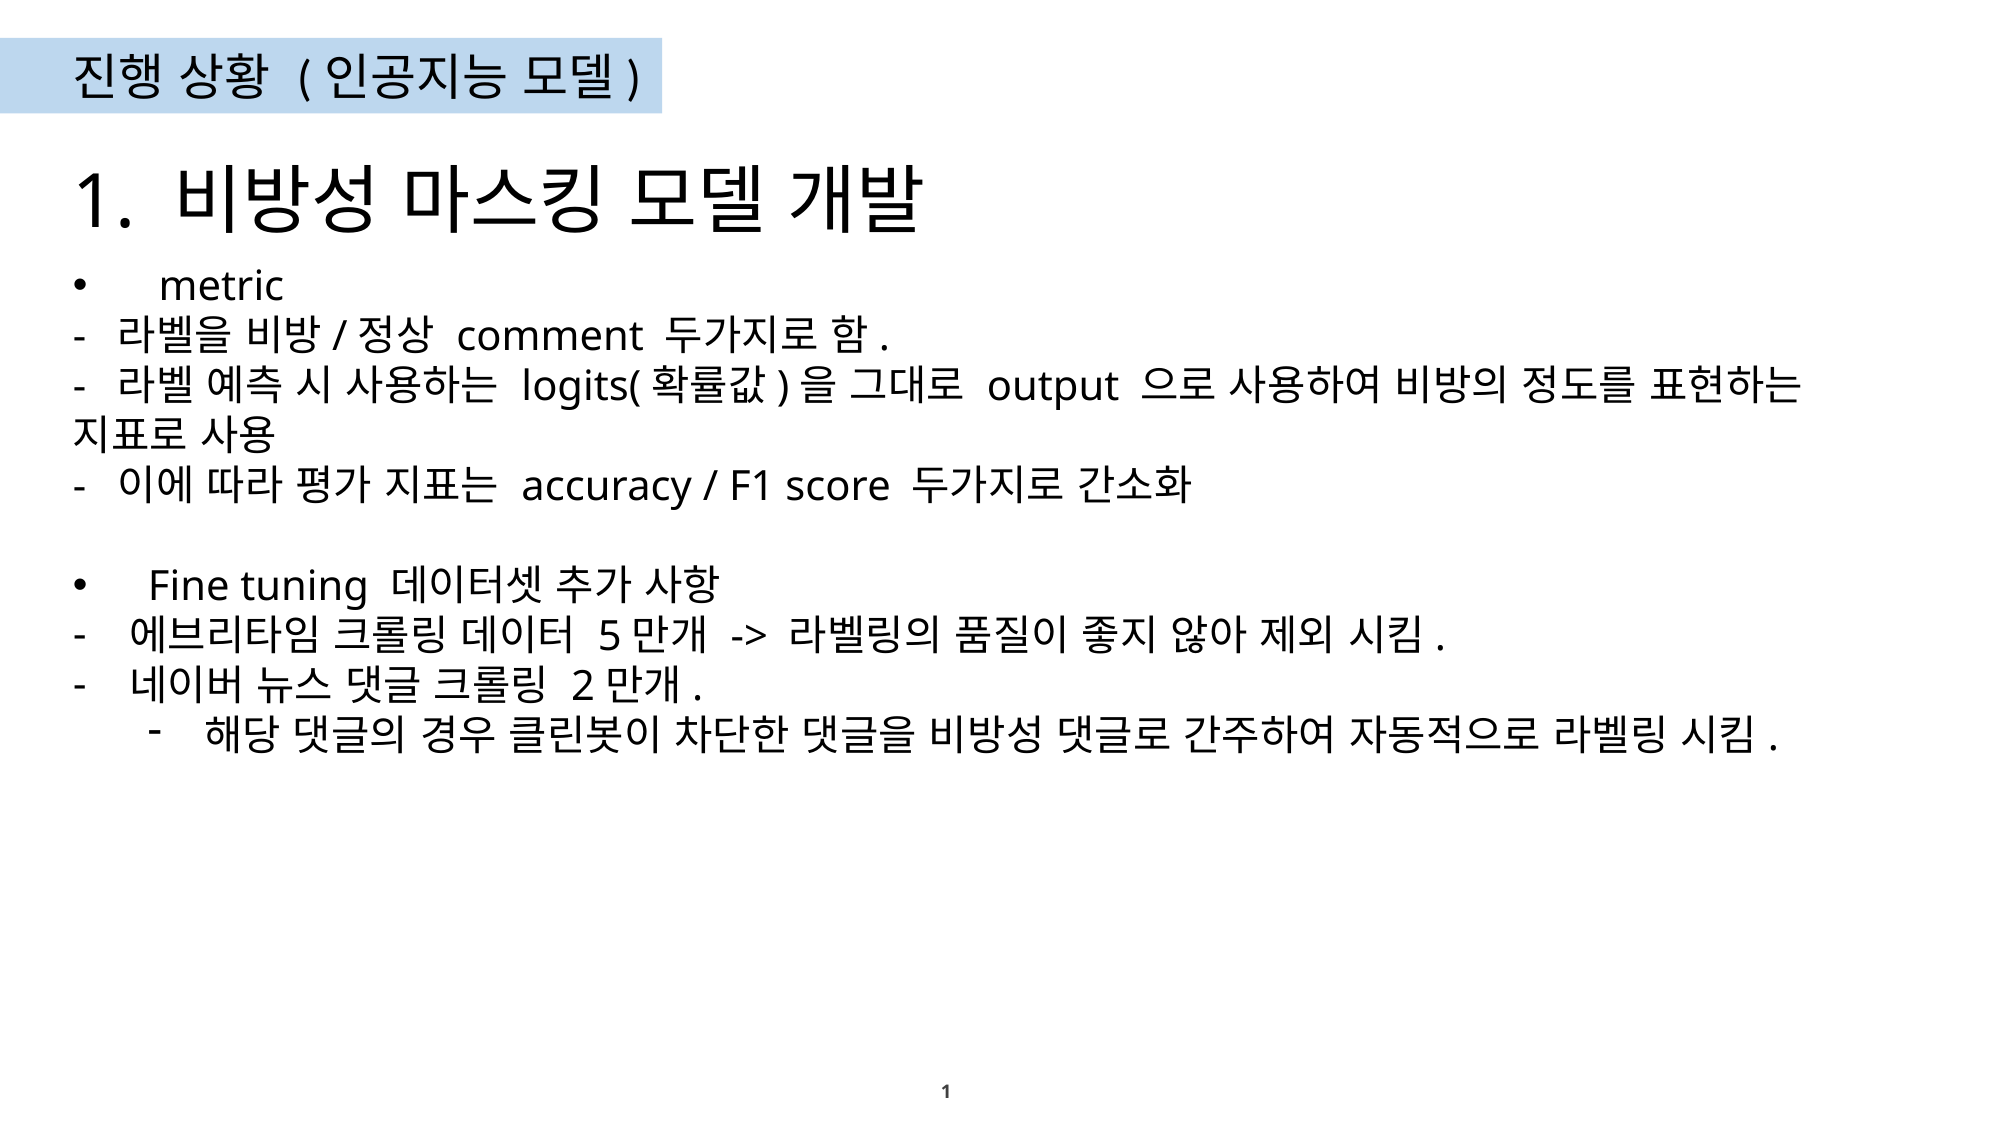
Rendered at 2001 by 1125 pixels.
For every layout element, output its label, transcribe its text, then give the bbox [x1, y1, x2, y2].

text_box 진행 상황 (인공지능 모델) [58, 37, 1214, 113]
text_box 1. 비방성 마스킹 모델 개발 metric - 라벨을 비방/정상 comment 두가지로 함. - 라벨 예측 시 사용하는 logits(확률값)을 그대로 output 으로 사용하여 비방의 정도를 표현하는 지표로 사용 - 이에 따라 평가 지표는 accuracy / F1 score 두가지로 간소화 Fine tuning 데이터셋 추가 사항 에브리타임 크롤링 데이터 5만개 -> 라벨링의 품질이 좋지 않아 제외 시킴. 네이버 뉴스 댓글 크롤링 2만개. 해당 댓글의 경우 클린봇이 차단한 댓글을 비방성 댓글로 간주하여 자동적으로 라벨링 시킴. [58, 138, 1907, 949]
text_box 1 [576, 1072, 1316, 1110]
text_box [0, 37, 663, 114]
